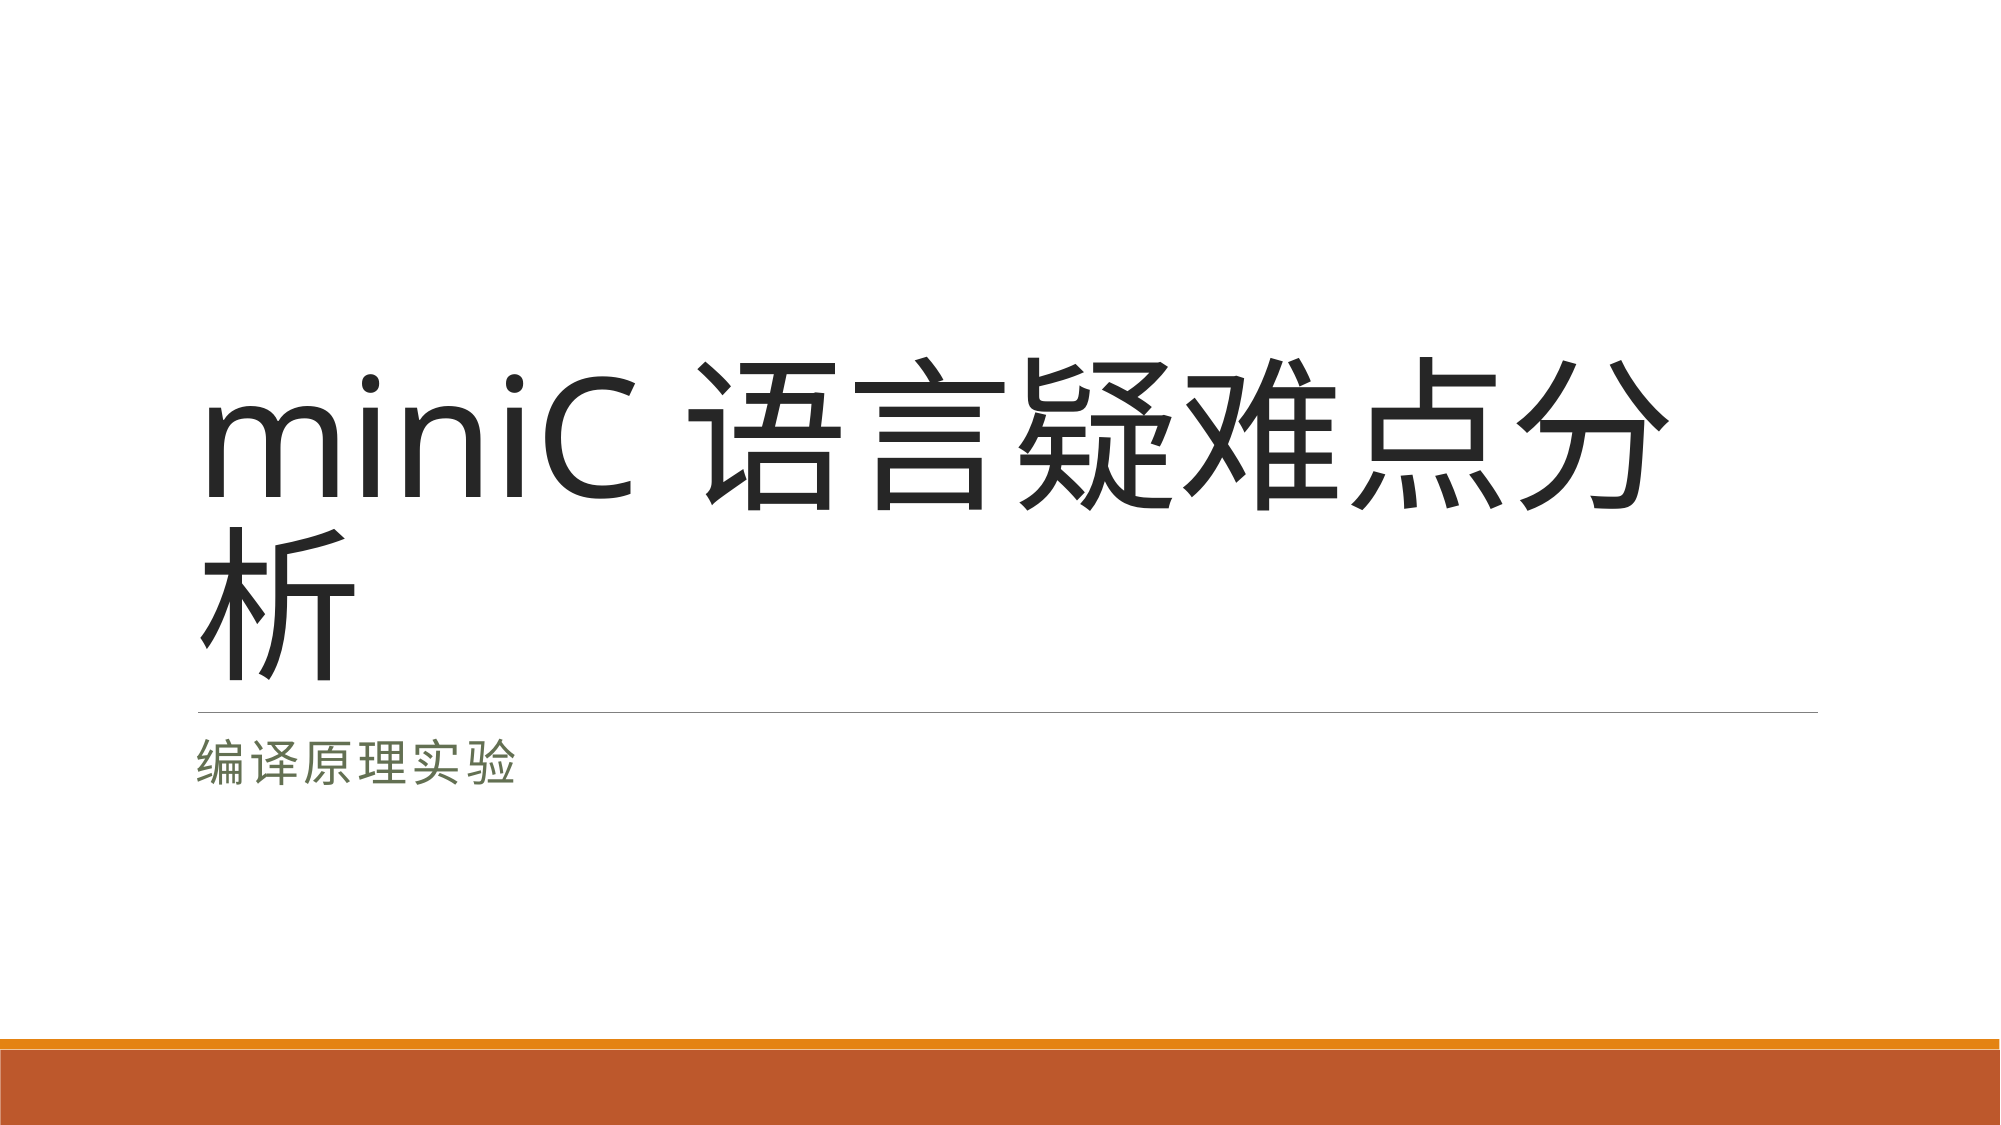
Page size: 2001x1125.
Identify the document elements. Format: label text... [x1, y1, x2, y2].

title miniC语言疑难点分析 [180, 124, 1830, 710]
subtitle 编译原理实验 [180, 730, 1831, 919]
